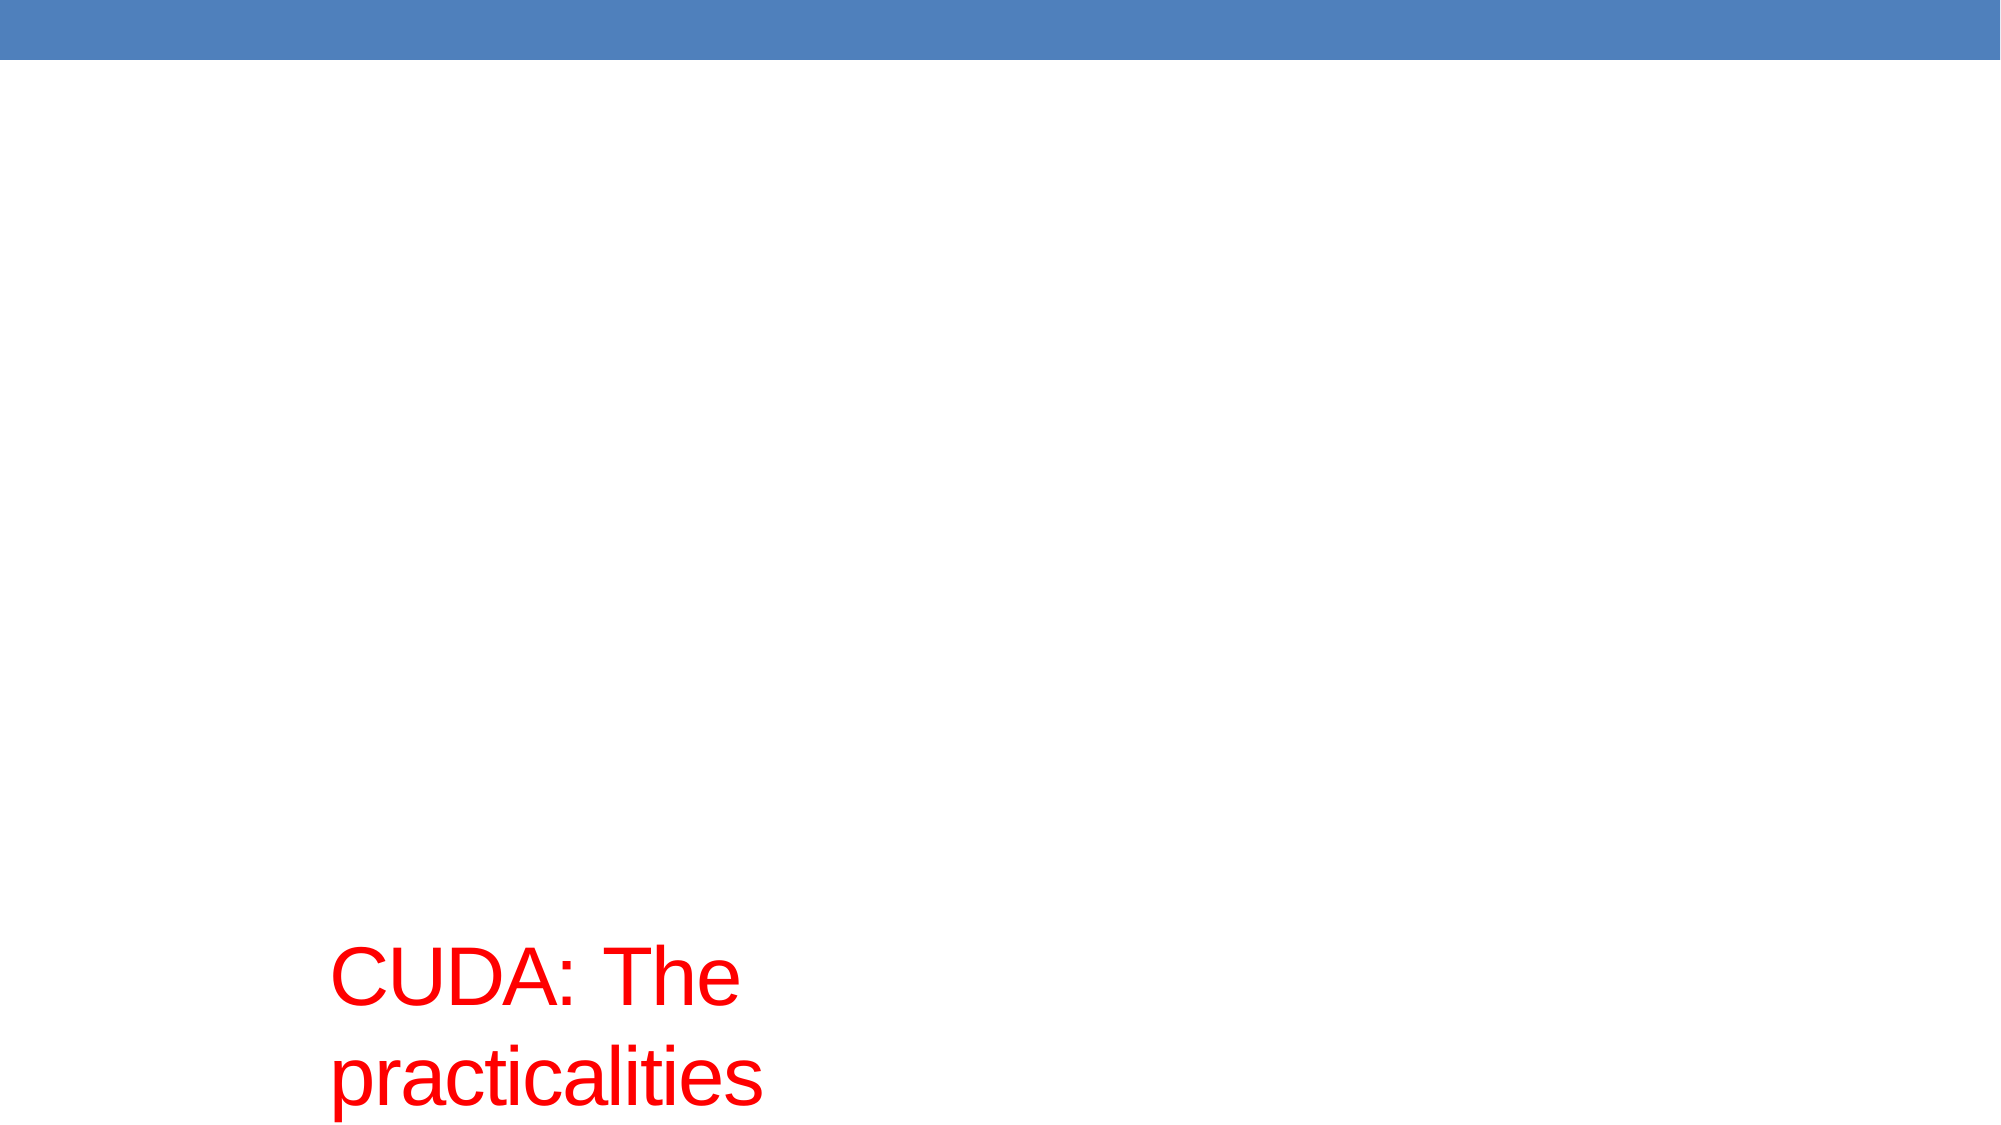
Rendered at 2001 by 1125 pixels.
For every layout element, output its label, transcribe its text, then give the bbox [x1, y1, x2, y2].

title CUDA: The practicalities [327, 920, 1191, 1123]
